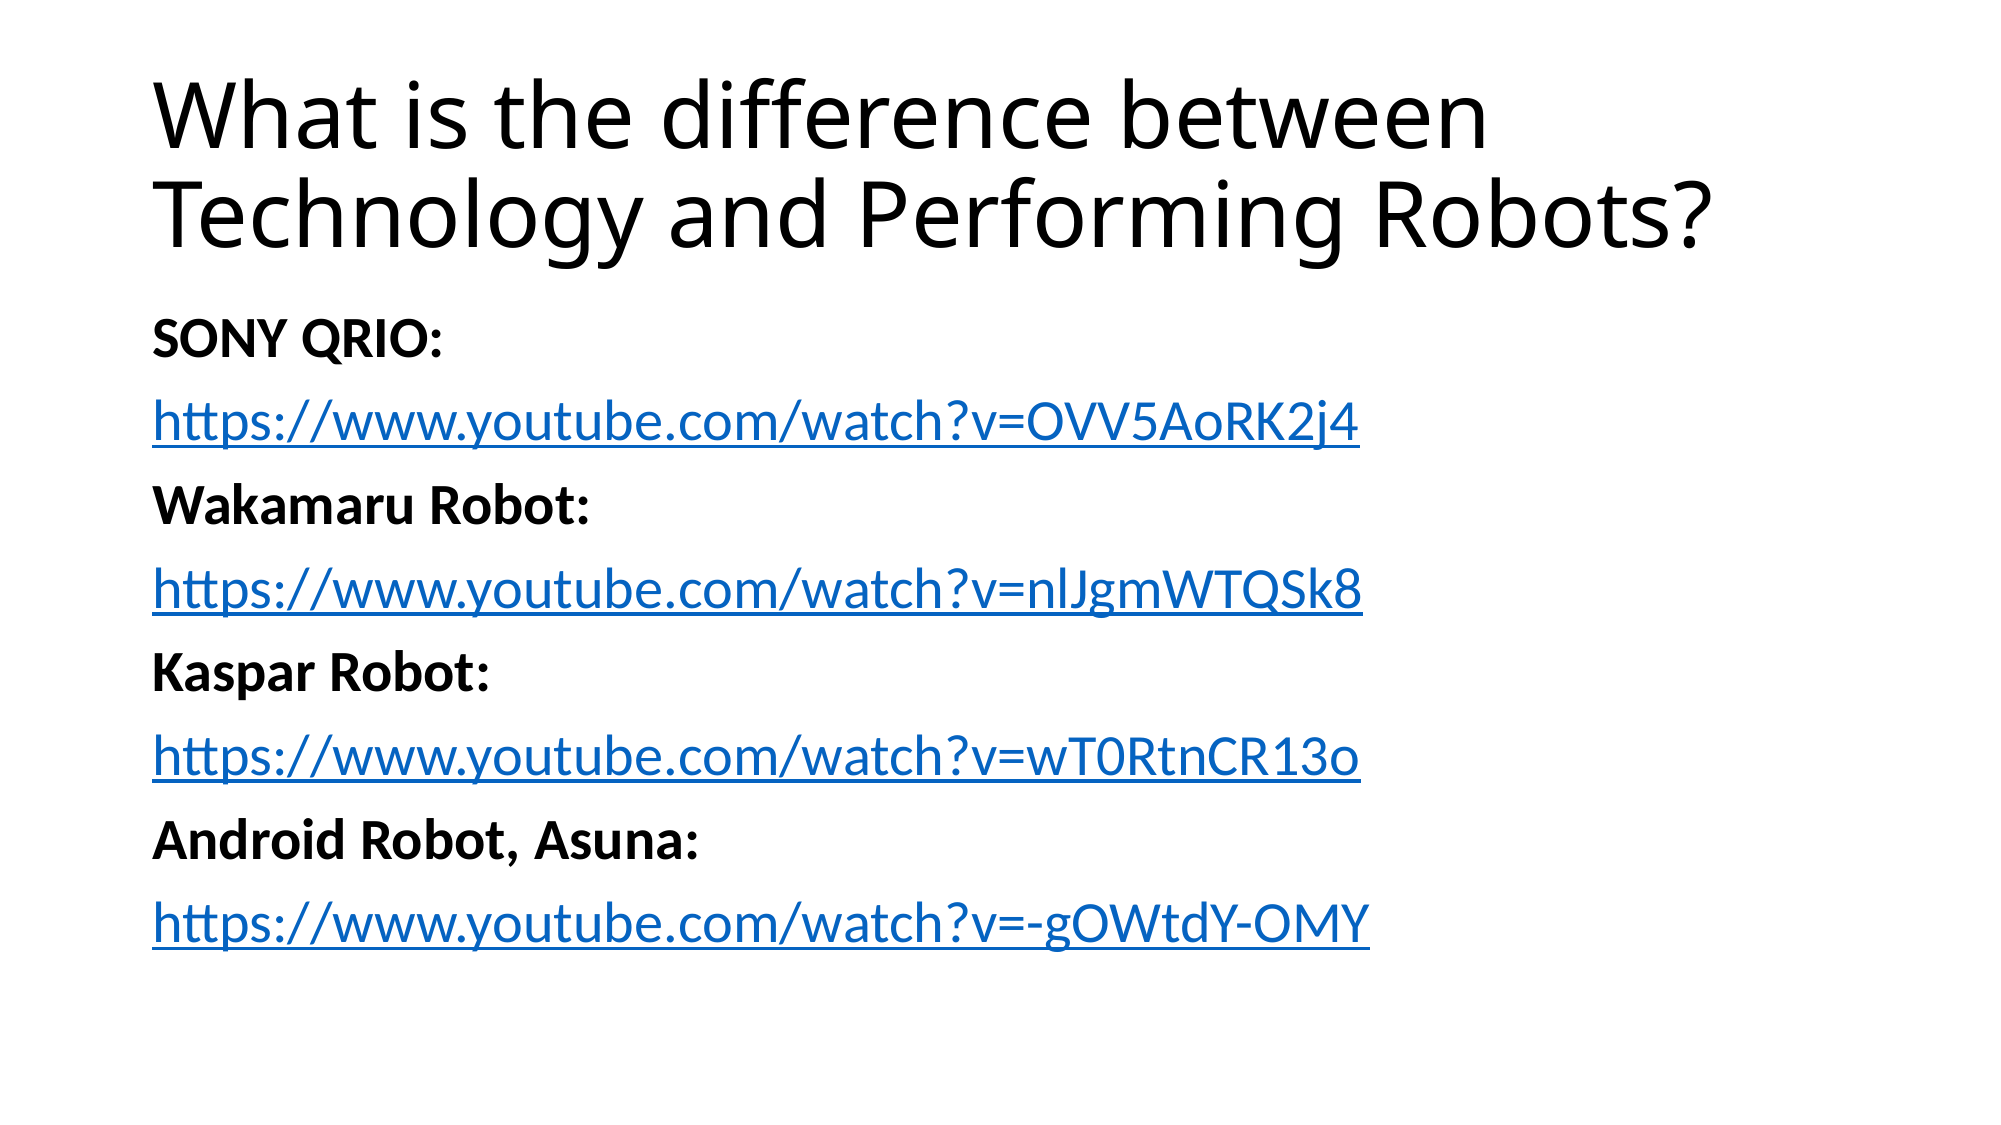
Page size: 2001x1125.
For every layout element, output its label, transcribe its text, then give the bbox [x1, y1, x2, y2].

list SONY QRIO: https://www.youtube.com/watch?v=OVV5AoRK2j4 Wakamaru Robot: https://www.youtube.com/watch?v=nlJgmWTQSk8 Kaspar Robot: https://www.youtube.com/watch?v=wT0RtnCR13o Android Robot, Asuna: https://www.youtube.com/watch?v=-gOWtdY-OMY [137, 299, 1863, 1014]
title What is the difference between Technology and Performing Robots? [137, 59, 1863, 278]
